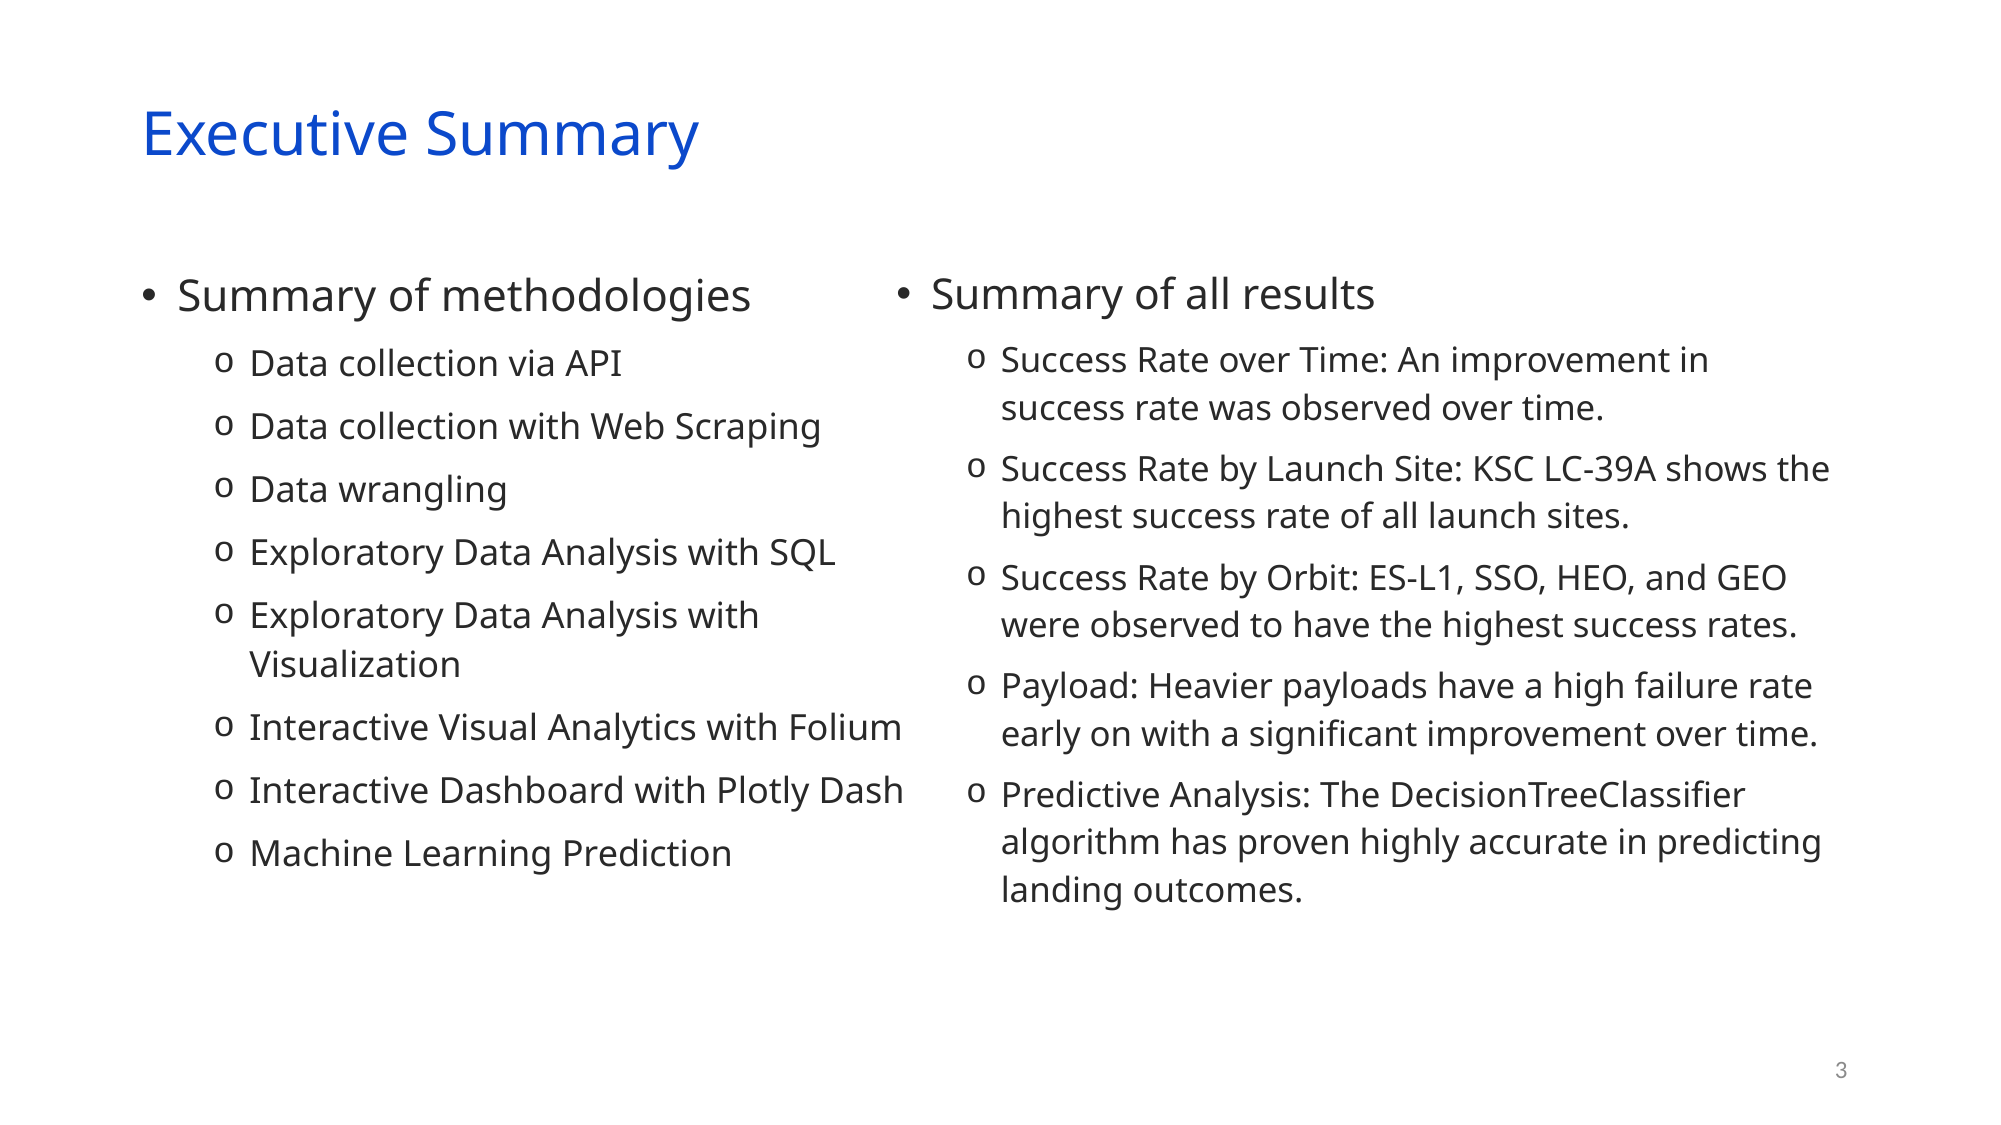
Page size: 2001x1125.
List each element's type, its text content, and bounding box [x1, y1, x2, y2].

text_box Summary of all results Success Rate over Time: An improvement in success rate was observed over time. Success Rate by Launch Site: KSC LC-39A shows the highest success rate of all launch sites. Success Rate by Orbit: ES-L1, SSO, HEO, and GEO were observed to have the highest success rates. Payload: Heavier payloads have a high failure rate early on with a significant improvement over time. Predictive Analysis: The DecisionTreeClassifier algorithm has proven highly accurate in predicting landing outcomes. [881, 256, 1852, 955]
slide_number 3 [1412, 1042, 1863, 1103]
text_box Executive Summary [126, 88, 1852, 179]
text_box Summary of methodologies Data collection via API Data collection with Web Scraping Data wrangling Exploratory Data Analysis with SQL Exploratory Data Analysis with Visualization Interactive Visual Analytics with Folium Interactive Dashboard with Plotly Dash Machine Learning Prediction [126, 256, 881, 955]
